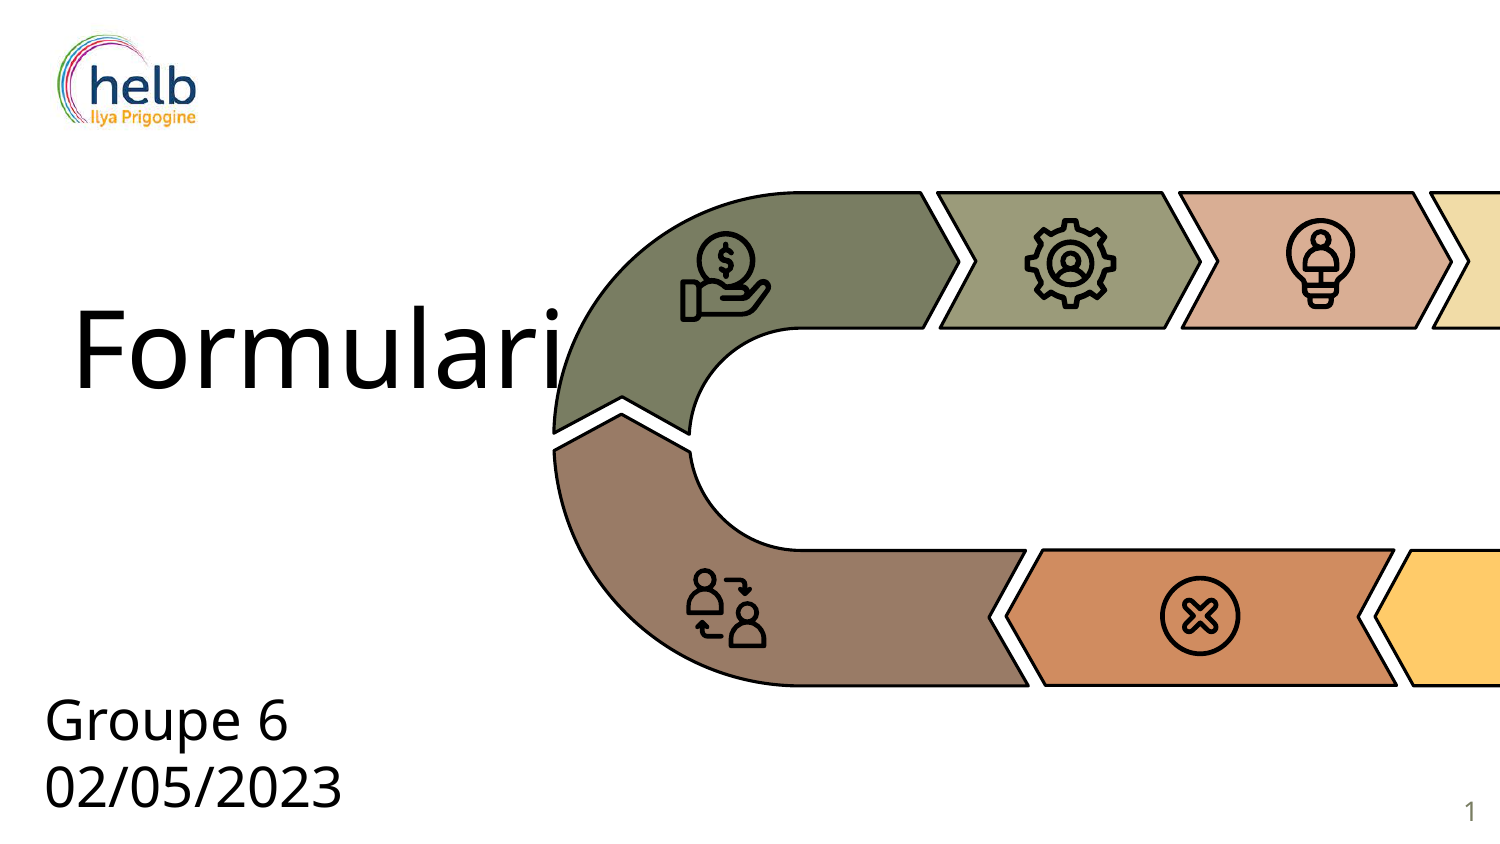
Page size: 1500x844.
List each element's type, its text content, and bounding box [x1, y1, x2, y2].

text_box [553, 192, 1500, 686]
title Formularia [55, 1, 850, 332]
title Groupe 6 02/05/2023 [29, 332, 1035, 835]
picture [49, 9, 201, 160]
slide_number 1 [1403, 779, 1494, 844]
